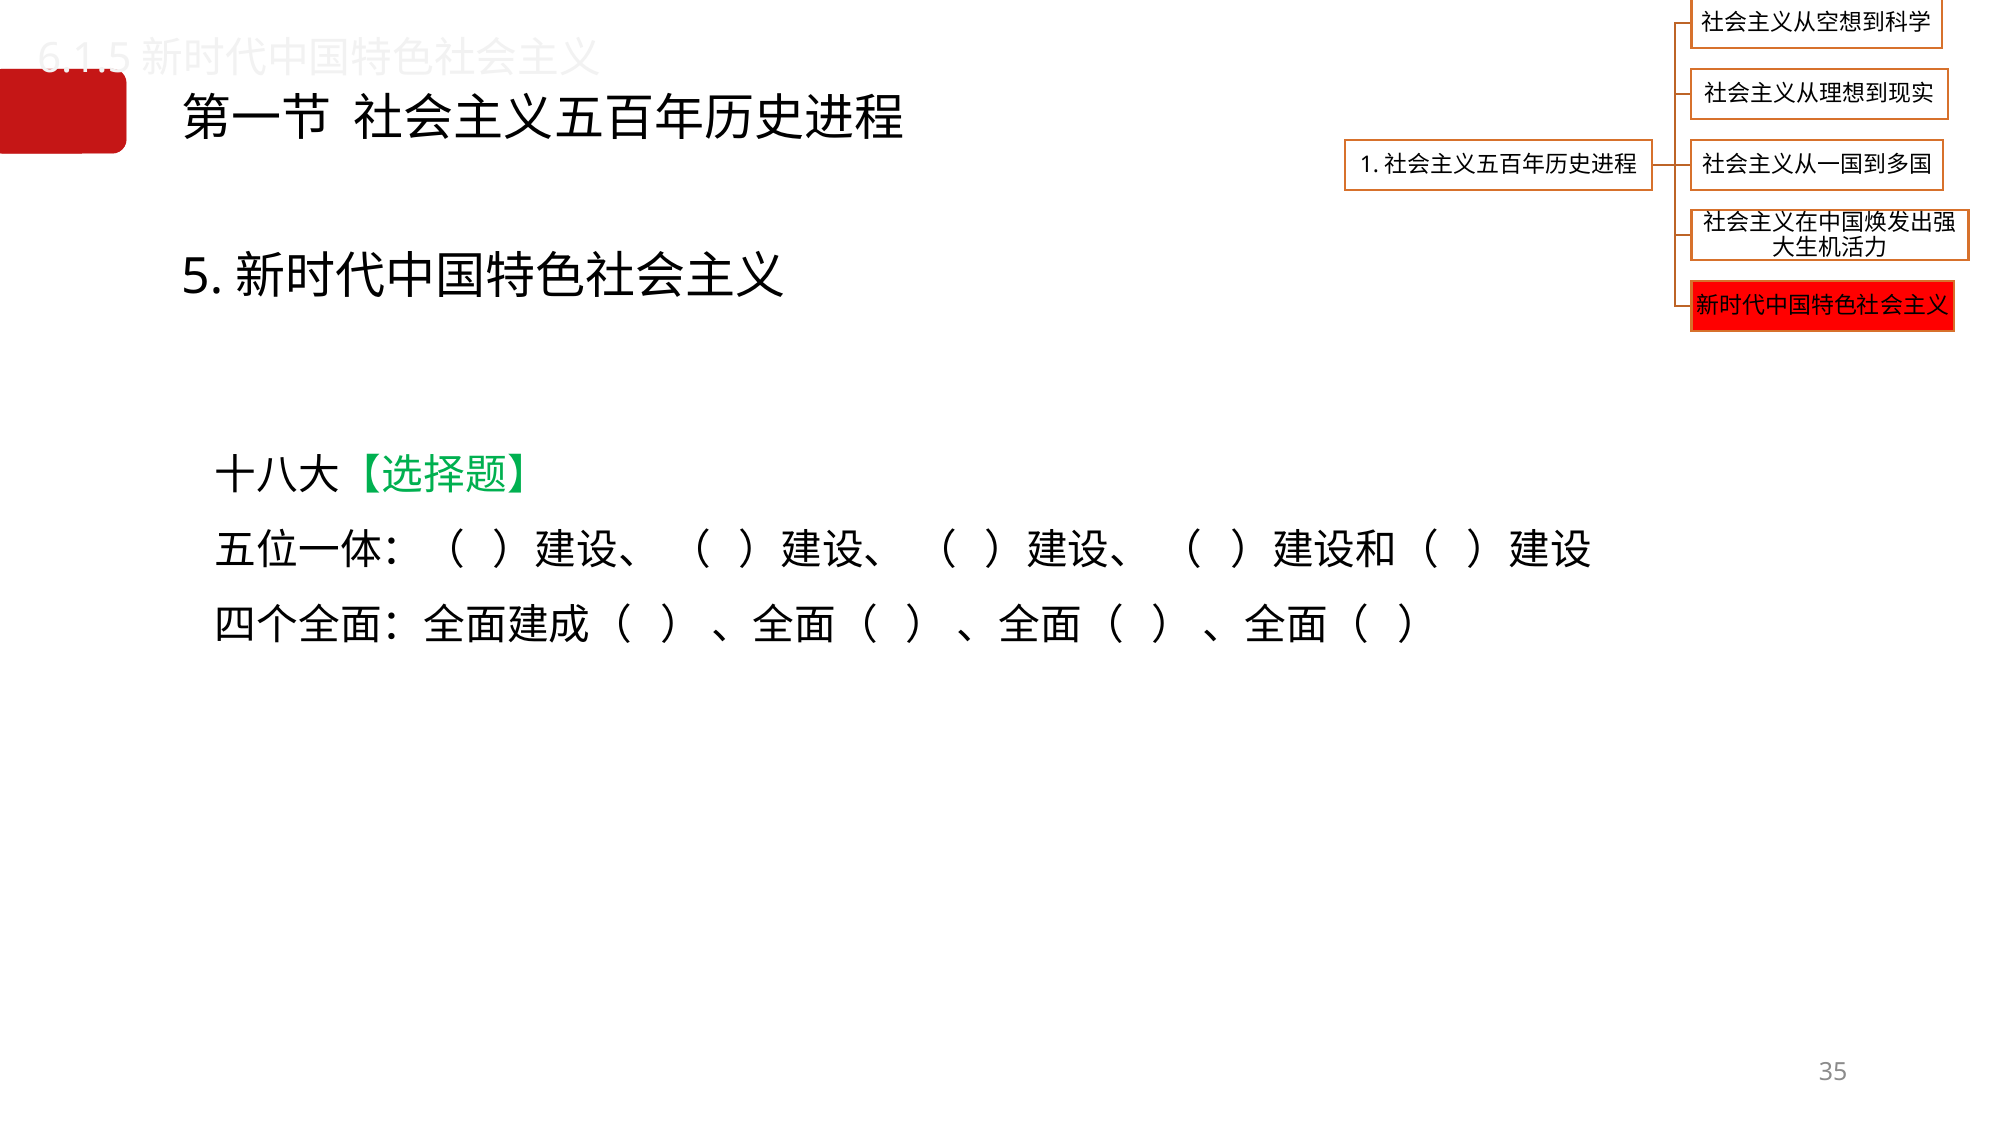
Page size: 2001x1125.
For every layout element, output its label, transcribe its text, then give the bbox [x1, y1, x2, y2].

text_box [1298, 0, 2000, 332]
text_box 6.1.5新时代中国特色社会主义 [22, 0, 1134, 88]
text_box 5.新时代中国特色社会主义 [166, 205, 1298, 311]
slide_number 35 [1412, 1042, 1863, 1103]
text_box 十八大【选择题】 五位一体：（ ）建设、 （ ）建设、 （ ）建设、 （ ）建设和（ ）建设 四个全面：全面建成（ ） 、全面（ ） 、全面（ ） 、全面（ ） [200, 415, 1790, 656]
title 第一节 社会主义五百年历史进程 [166, 88, 995, 173]
